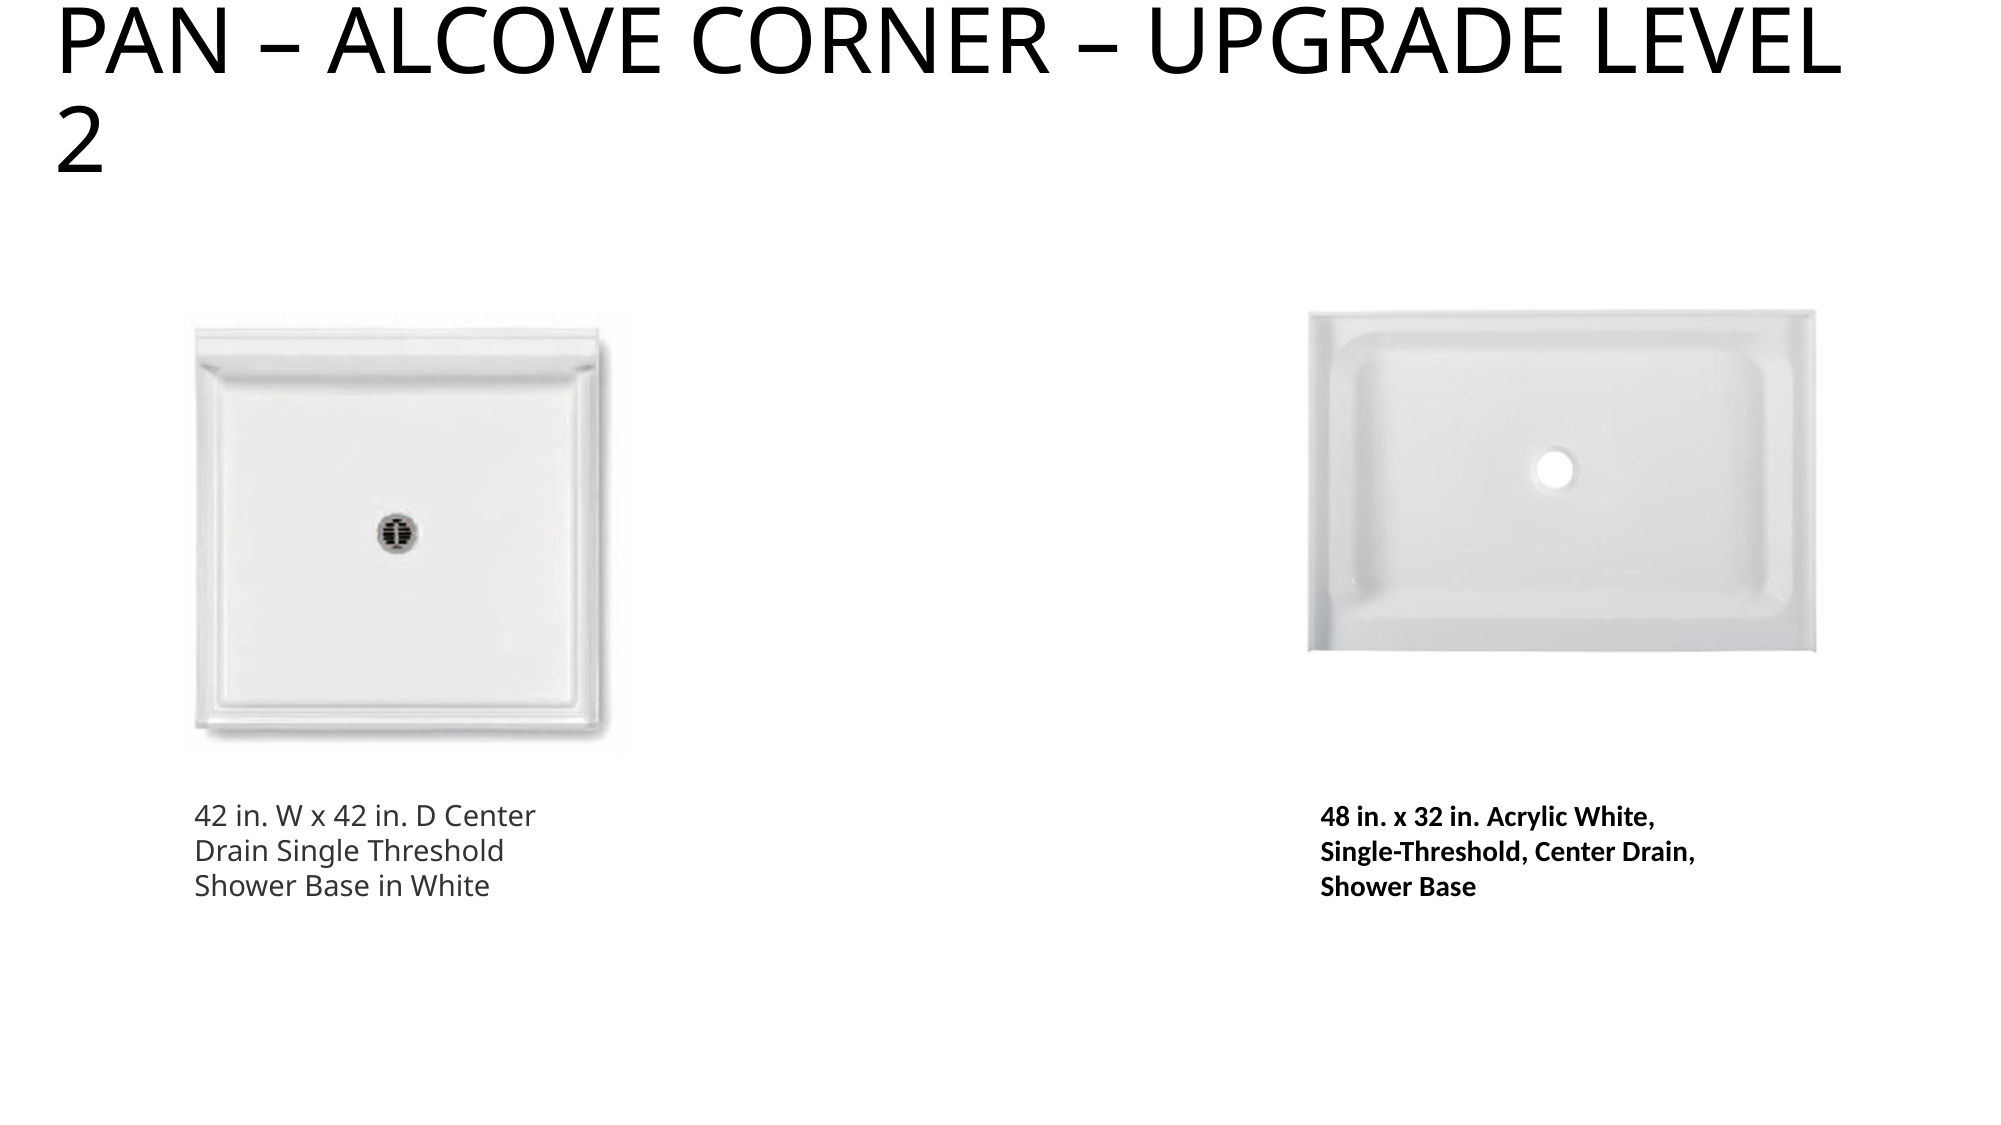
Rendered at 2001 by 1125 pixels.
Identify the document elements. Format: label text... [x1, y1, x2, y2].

picture [1197, 240, 1880, 702]
picture [179, 310, 630, 757]
text_box 48 in. x 32 in. Acrylic White, Single-Threshold, Center Drain, Shower Base [1305, 790, 1756, 911]
text_box 42 in. W x 42 in. D Center Drain Single Threshold Shower Base in White [179, 790, 630, 911]
title PAN – ALCOVE CORNER – UPGRADE LEVEL 2 [39, 0, 1876, 202]
